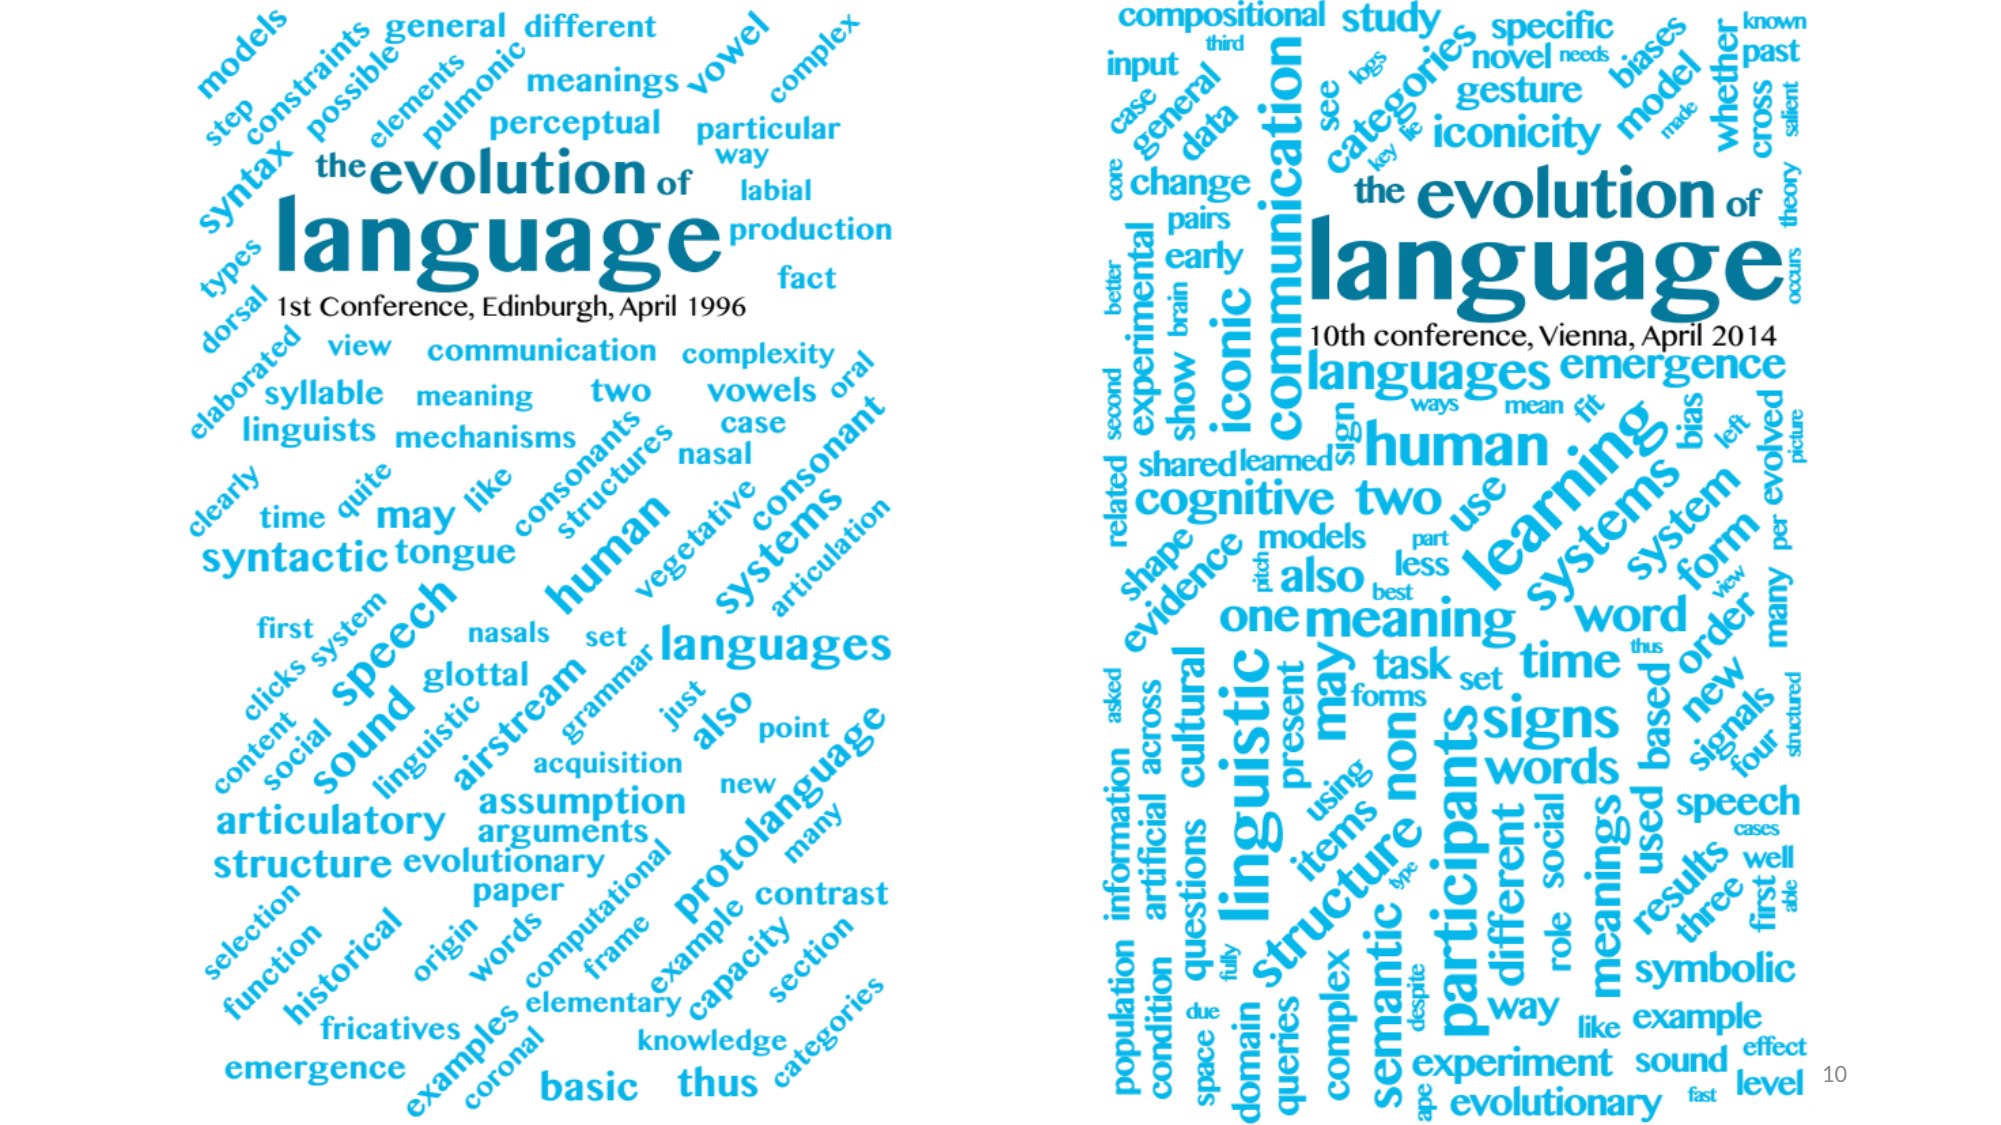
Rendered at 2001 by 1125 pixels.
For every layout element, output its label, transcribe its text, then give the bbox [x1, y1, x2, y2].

slide_number 10 [1812, 1042, 1863, 1103]
picture [185, 0, 899, 1125]
picture [1101, 0, 1812, 1125]
